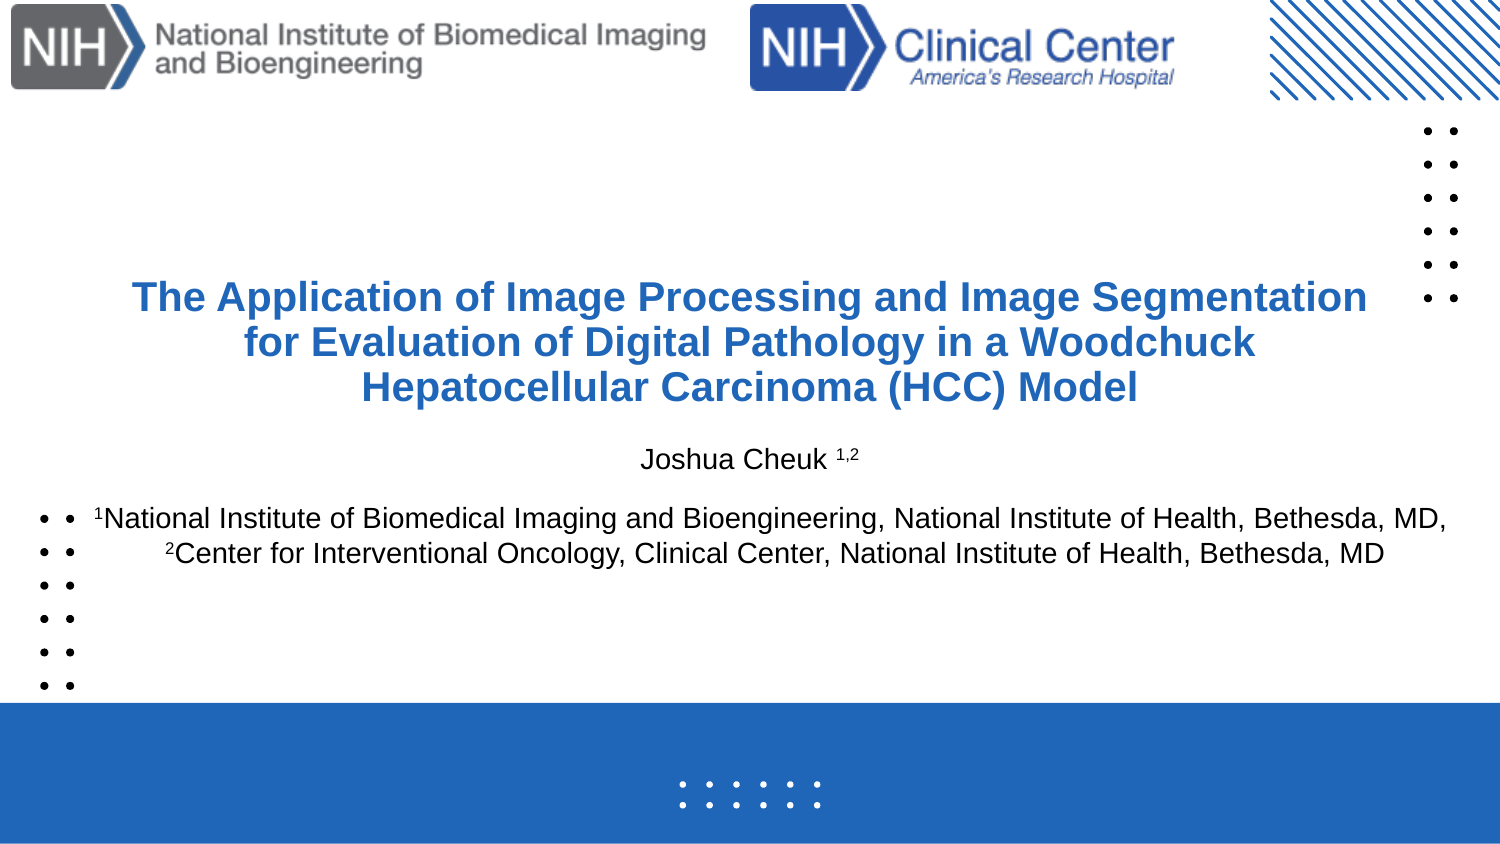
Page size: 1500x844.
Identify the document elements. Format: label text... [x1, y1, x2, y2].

text_box 1National Institute of Biomedical Imaging and Bioengineering, National Institute of Health, Bethesda, MD, 2Center for Interventional Oncology, Clinical Center, National Institute of Health, Bethesda, MD [79, 491, 1473, 594]
picture [749, 4, 1179, 91]
title The Application of Image Processing and Image Segmentation for Evaluation of Digital Pathology in a Woodchuck Hepatocellular Carcinoma (HCC) Model [114, 276, 1386, 410]
subtitle Joshua Cheuk 1,2 [590, 433, 910, 482]
text_box [0, 0, 99, 93]
picture [11, 4, 708, 91]
